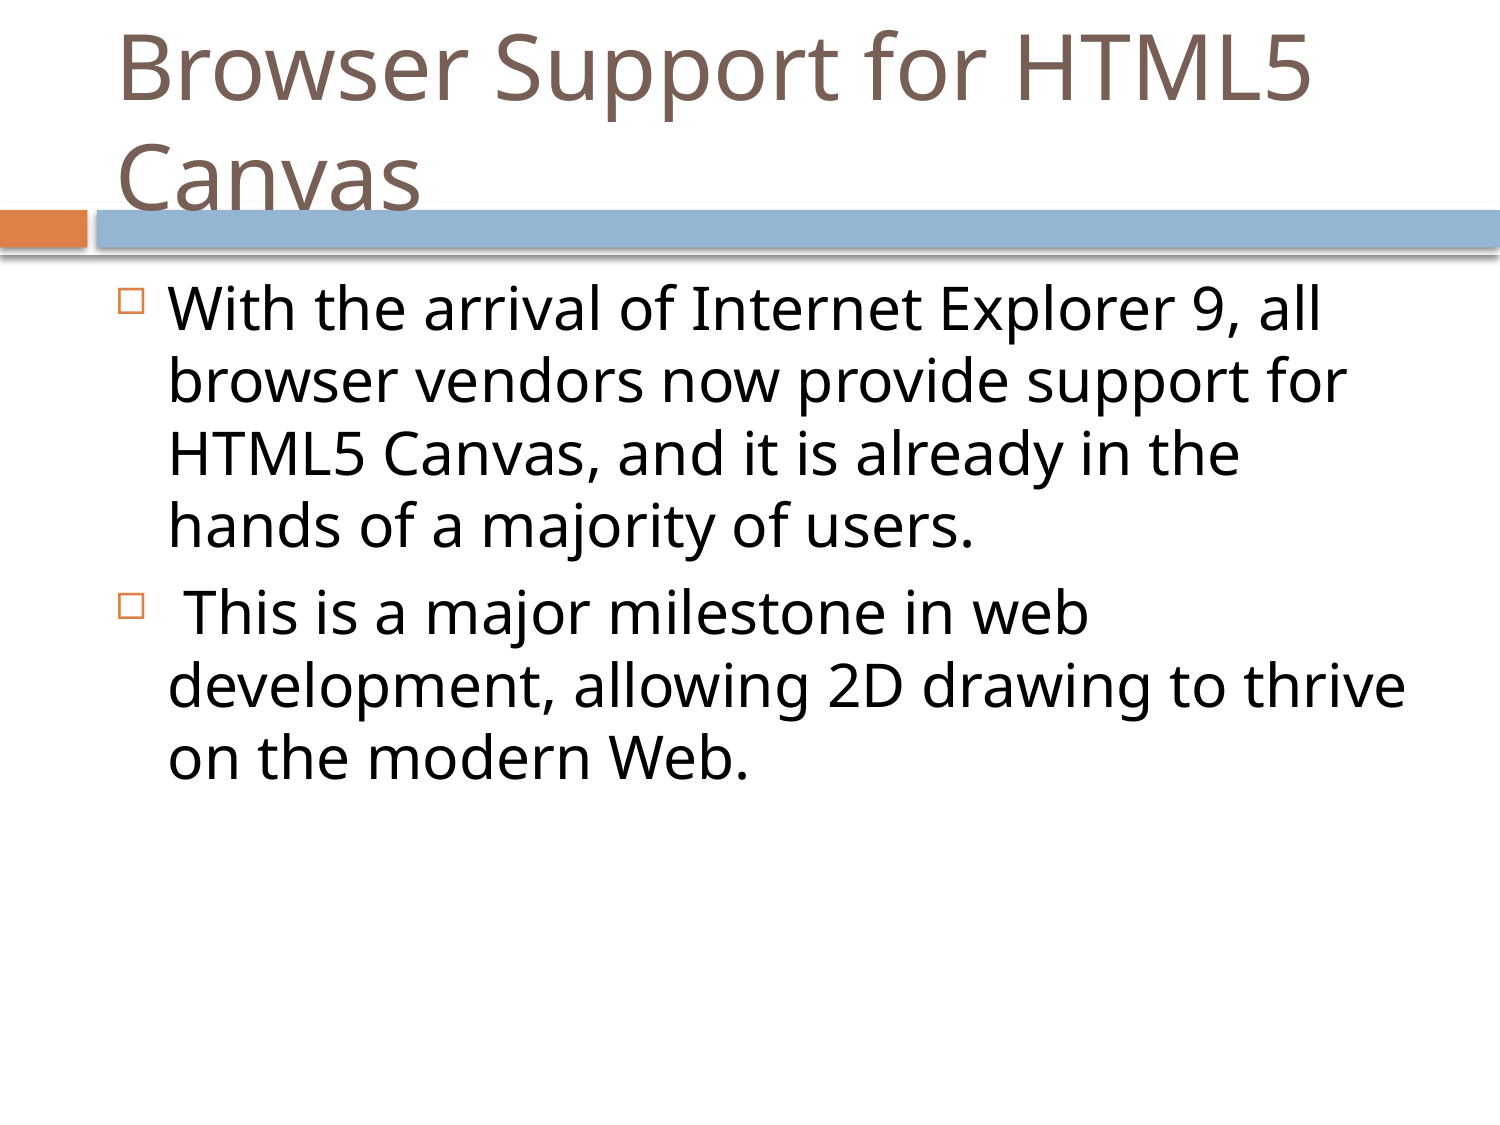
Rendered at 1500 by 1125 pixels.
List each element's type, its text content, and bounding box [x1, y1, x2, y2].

title Browser Support for HTML5 Canvas [100, 37, 1438, 200]
list With the arrival of Internet Explorer 9, all browser vendors now provide support for HTML5 Canvas, and it is already in the hands of a majority of users. This is a major milestone in web development, allowing 2D drawing to thrive on the modern Web. [100, 262, 1438, 1000]
